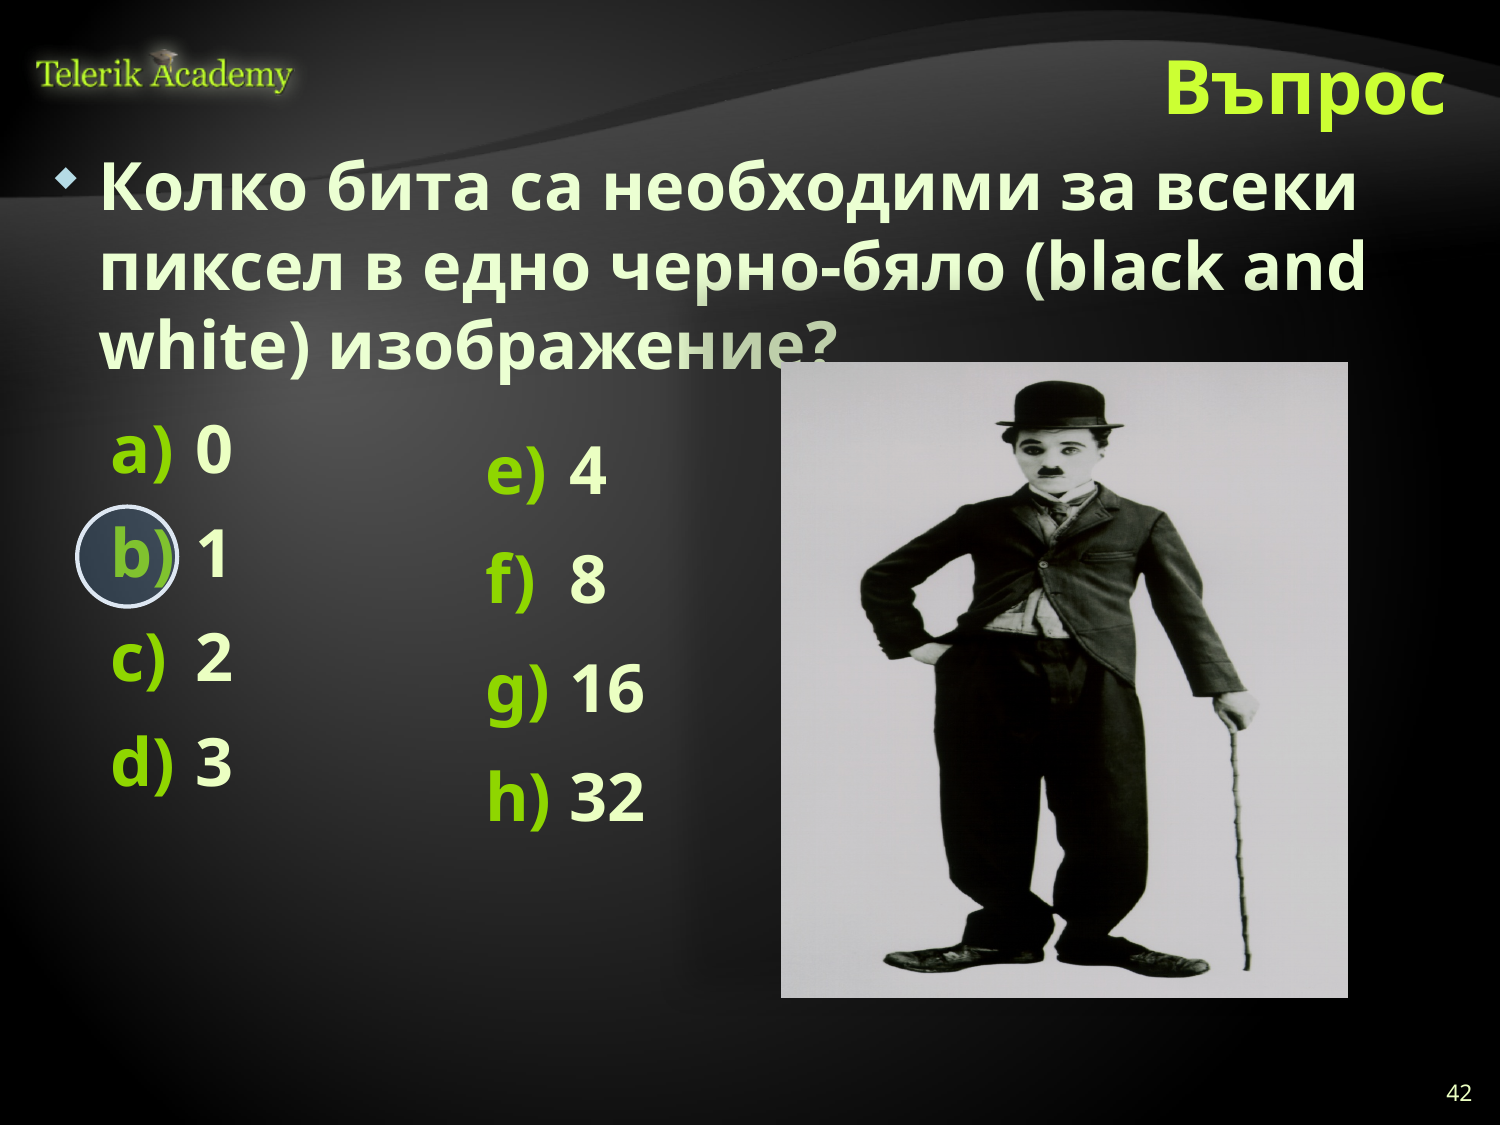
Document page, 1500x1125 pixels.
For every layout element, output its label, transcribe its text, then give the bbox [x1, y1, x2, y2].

title Въпрос [300, 12, 1463, 137]
text_box 4 8 16 32 [411, 416, 671, 875]
slide_number 42 [1412, 1074, 1488, 1113]
list Колко бита са необходими за всеки пиксел в едно черно-бяло (black and white) изображение? 0 1 2 3 [37, 137, 1475, 1088]
text_box [75, 504, 180, 609]
picture [0, 0, 1500, 1125]
